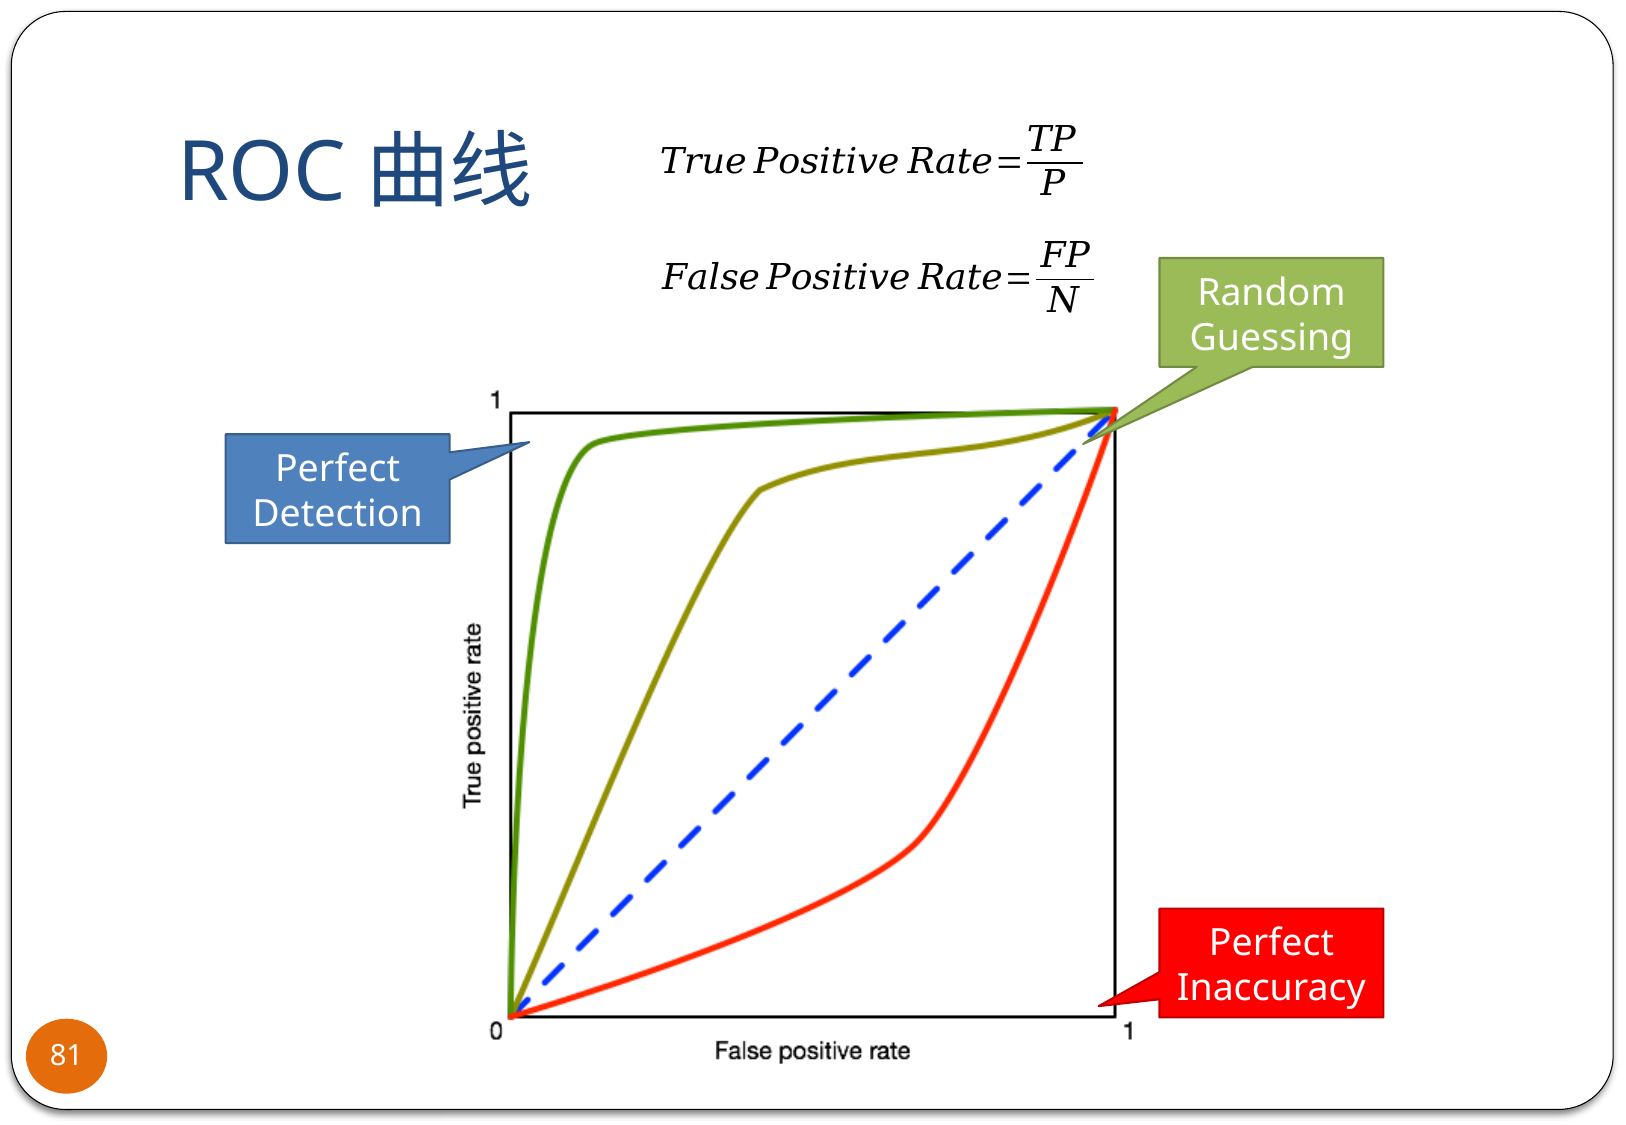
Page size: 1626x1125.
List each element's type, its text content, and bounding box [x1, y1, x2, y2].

picture [449, 376, 1144, 1073]
text_box Random Guessing [1149, 256, 1385, 416]
text_box Perfect Detection [224, 433, 443, 545]
text_box Perfect Inaccuracy [1149, 907, 1385, 1019]
slide_number 81 [25, 1018, 108, 1094]
title ROC曲线 [162, 45, 1544, 233]
